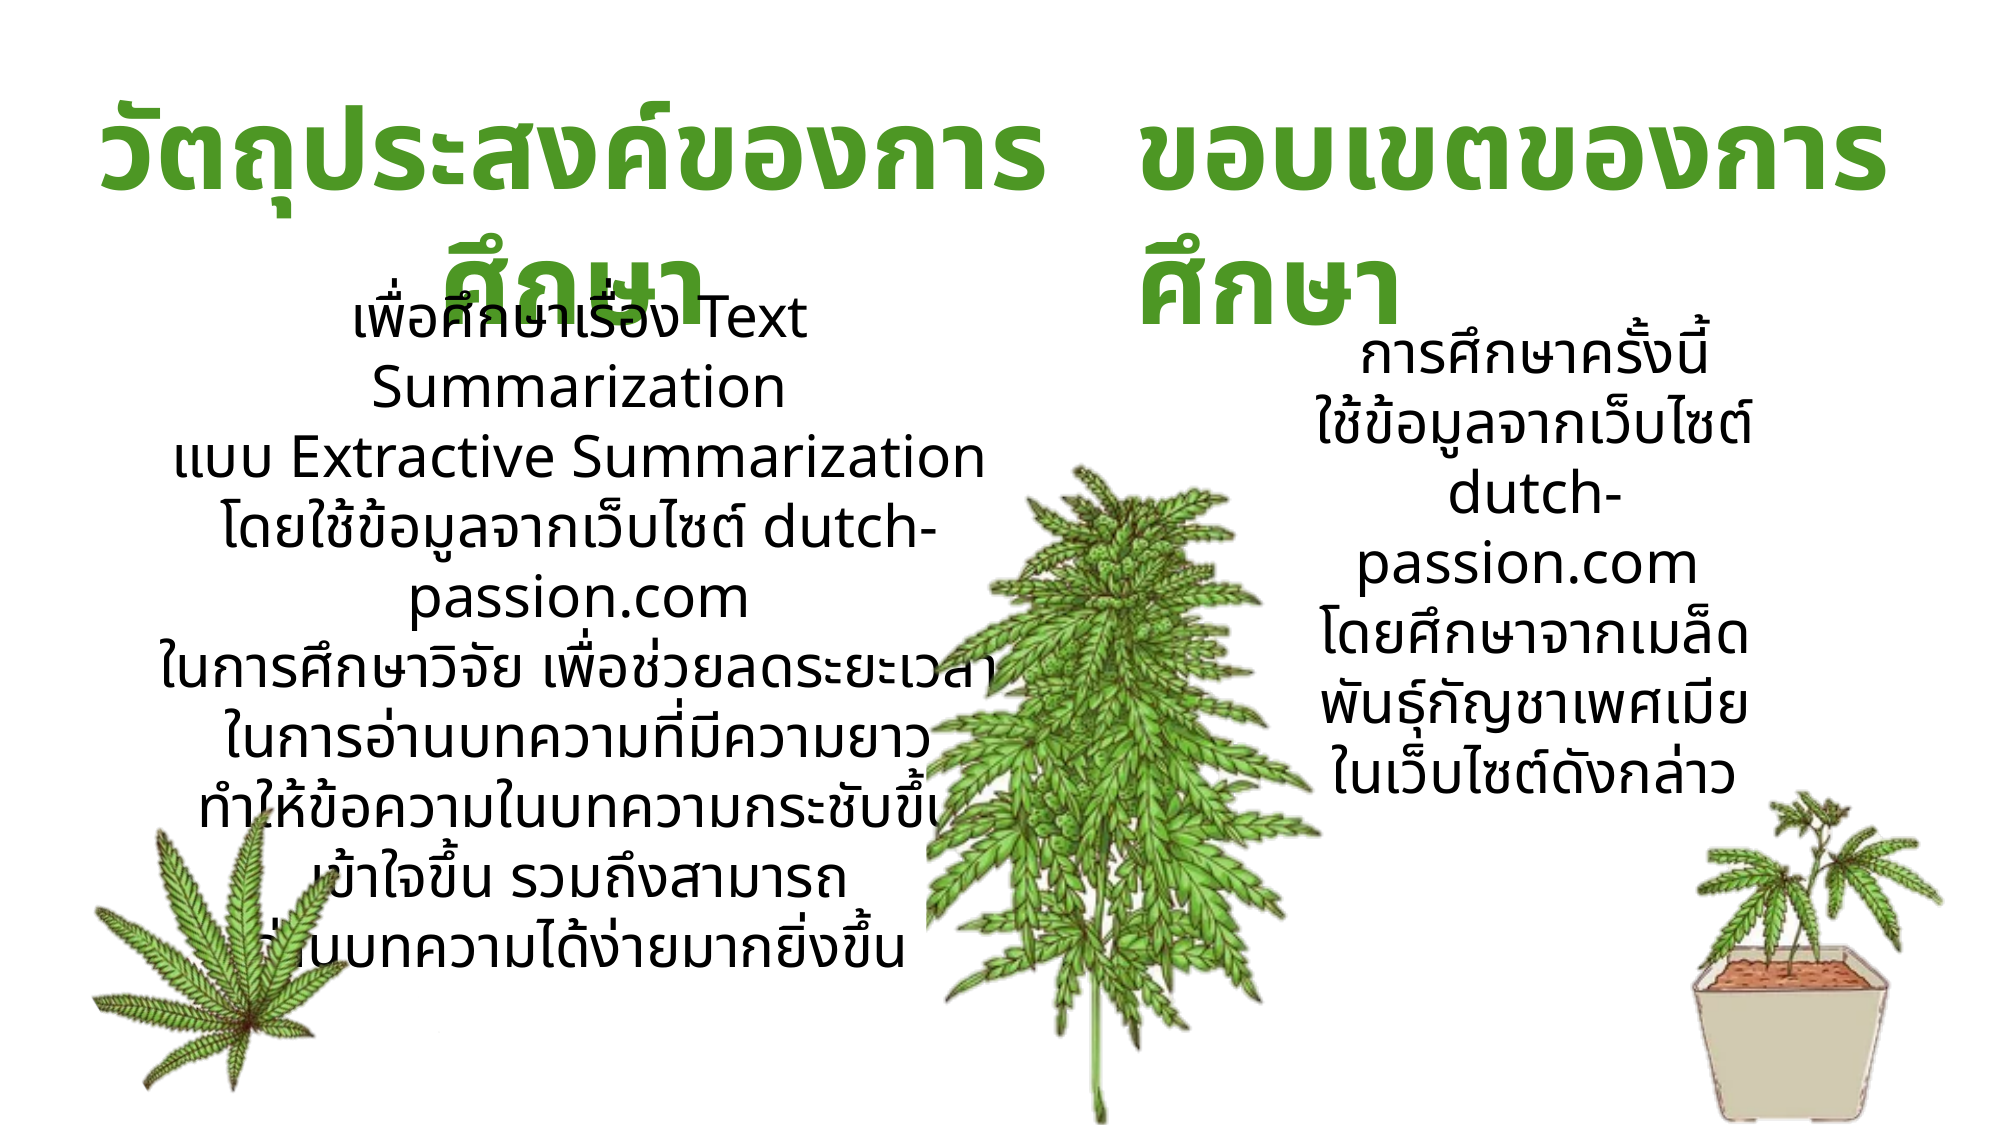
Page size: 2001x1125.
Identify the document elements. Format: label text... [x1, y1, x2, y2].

picture [0, 728, 440, 1125]
text_box วัตถุประสงค์ของการศึกษา [43, 69, 1104, 355]
picture [926, 424, 1328, 1125]
text_box การศึกษาครั้งนี้ ใช้ข้อมูลจากเว็บไซต์ dutch-passion.com โดยศึกษาจากเมล็ดพันธุ์กัญชาเพศเมีย ในเว็บไซต์ดังกล่าว [1271, 355, 1800, 813]
picture [1685, 527, 1995, 1125]
text_box เพื่อศึกษาเรื่อง Text Summarization แบบ Extractive Summarization โดยใช้ข้อมูลจากเว็บไซต์ dutch-passion.com ในการศึกษาวิจัย เพื่อช่วยลดระยะเวลา ในการอ่านบทความที่มีความยาว ทำให้ข้อความในบทความกระชับขึ้น เข้าใจขึ้น รวมถึงสามารถ อ่านบทความได้ง่ายมากยิ่งขึ้น [135, 272, 1024, 987]
text_box ขอบเขตของการศึกษา [1120, 69, 1950, 355]
